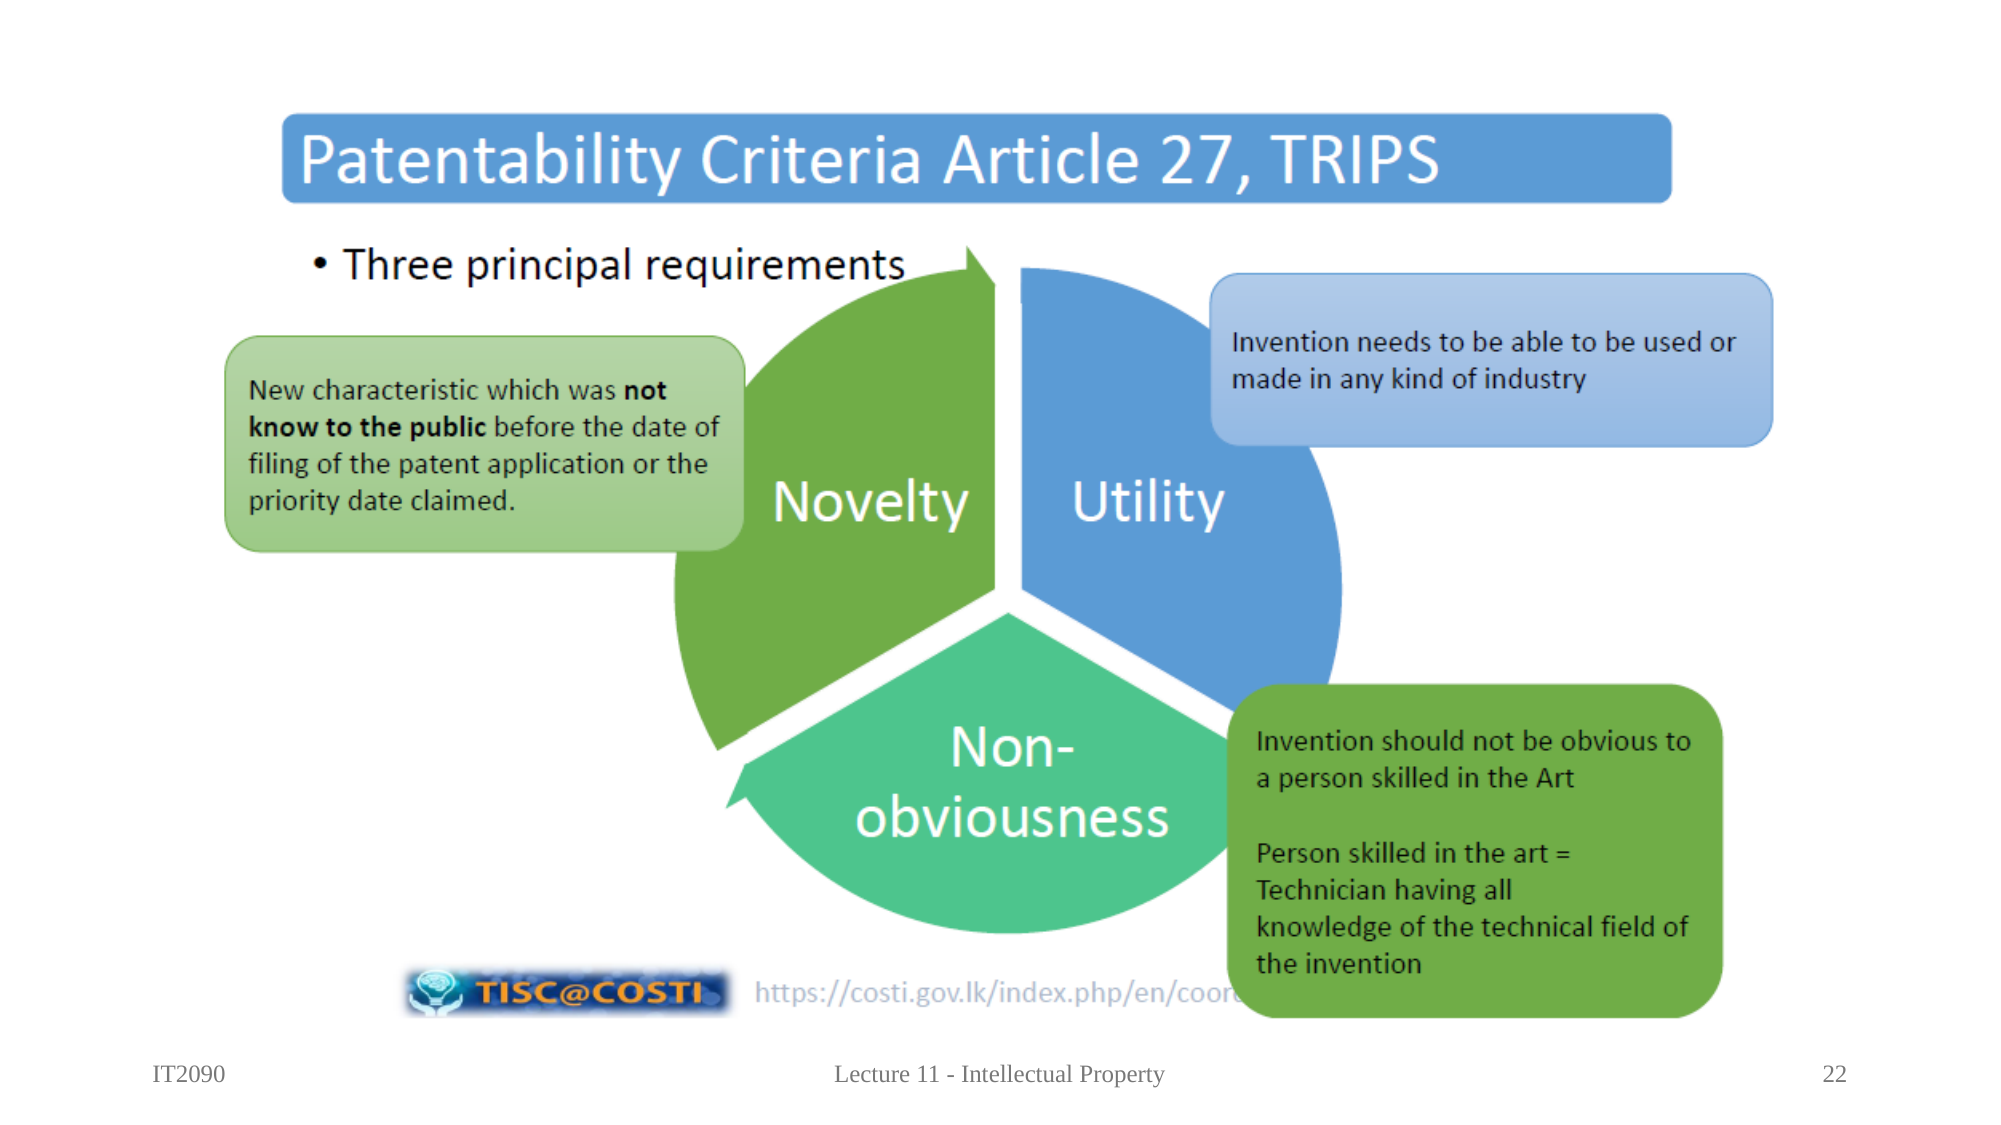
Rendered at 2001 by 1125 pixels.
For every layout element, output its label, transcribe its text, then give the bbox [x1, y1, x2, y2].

slide_number IT2090 [137, 1042, 588, 1103]
slide_number 22 [1412, 1042, 1863, 1103]
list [215, 104, 1785, 1020]
footer Lecture 11 - Intellectual Property [662, 1042, 1338, 1103]
